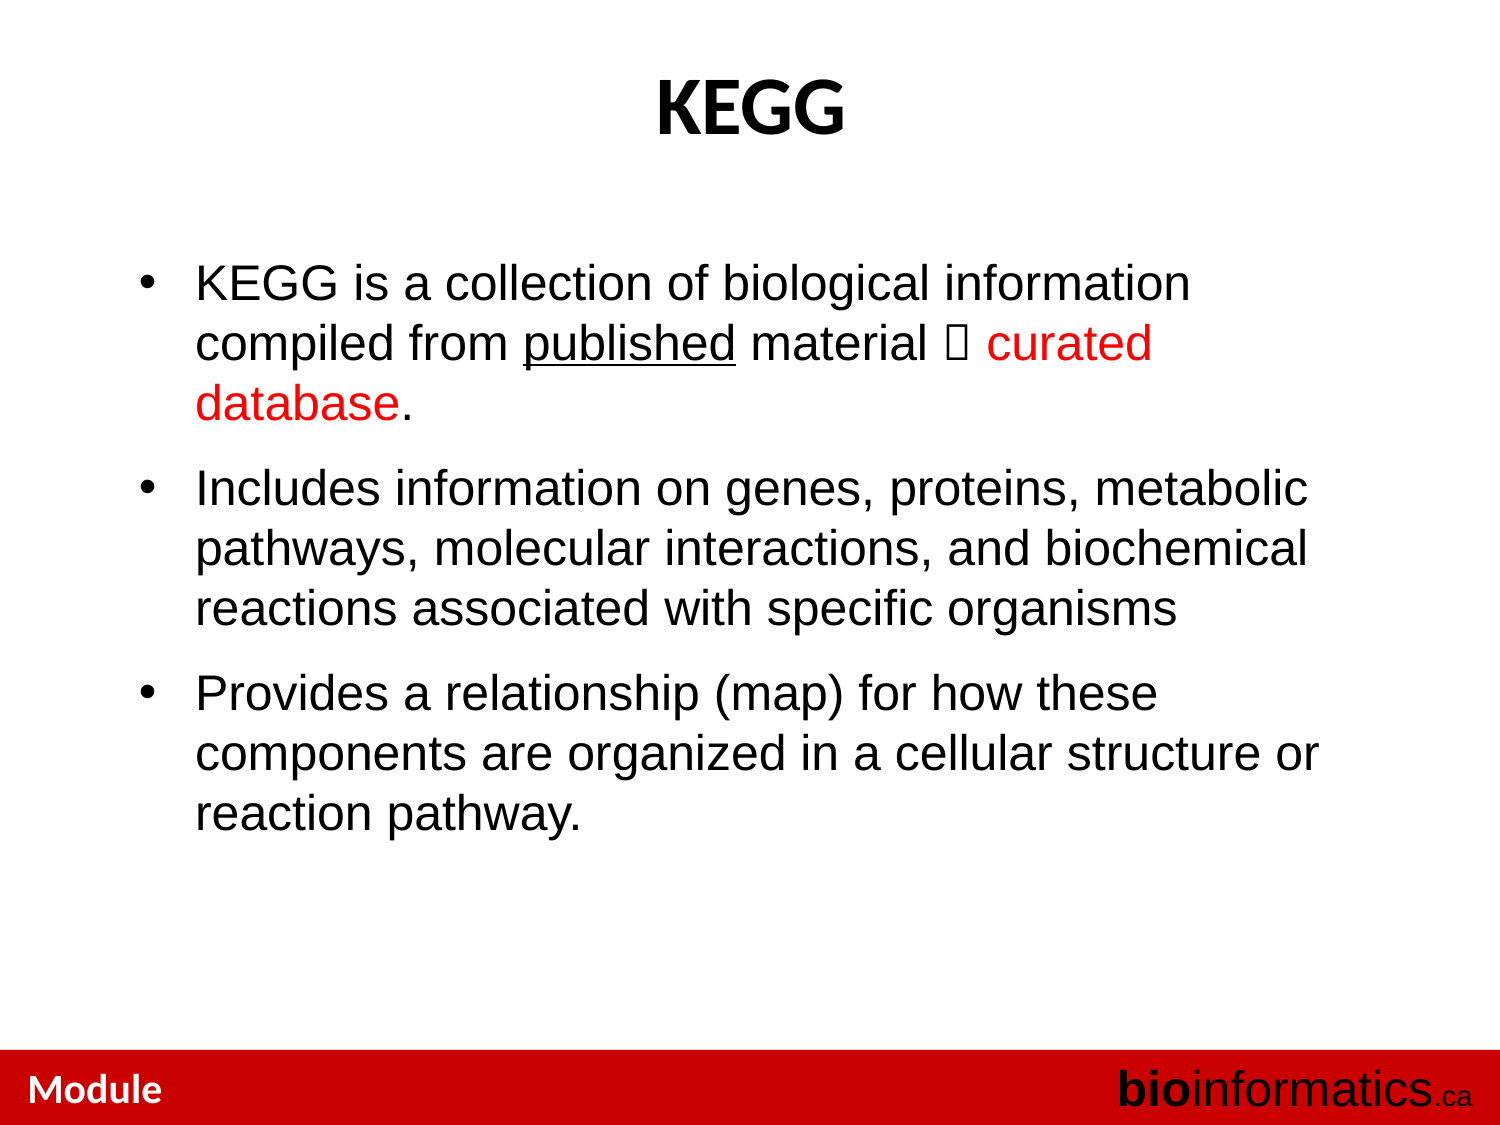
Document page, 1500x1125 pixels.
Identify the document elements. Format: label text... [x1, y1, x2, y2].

title KEGG [76, 0, 1427, 203]
text_box KEGG is a collection of biological information compiled from published material  curated database. Includes information on genes, proteins, metabolic pathways, molecular interactions, and biochemical reactions associated with specific organisms Provides a relationship (map) for how these components are organized in a cellular structure or reaction pathway. [123, 243, 1365, 849]
